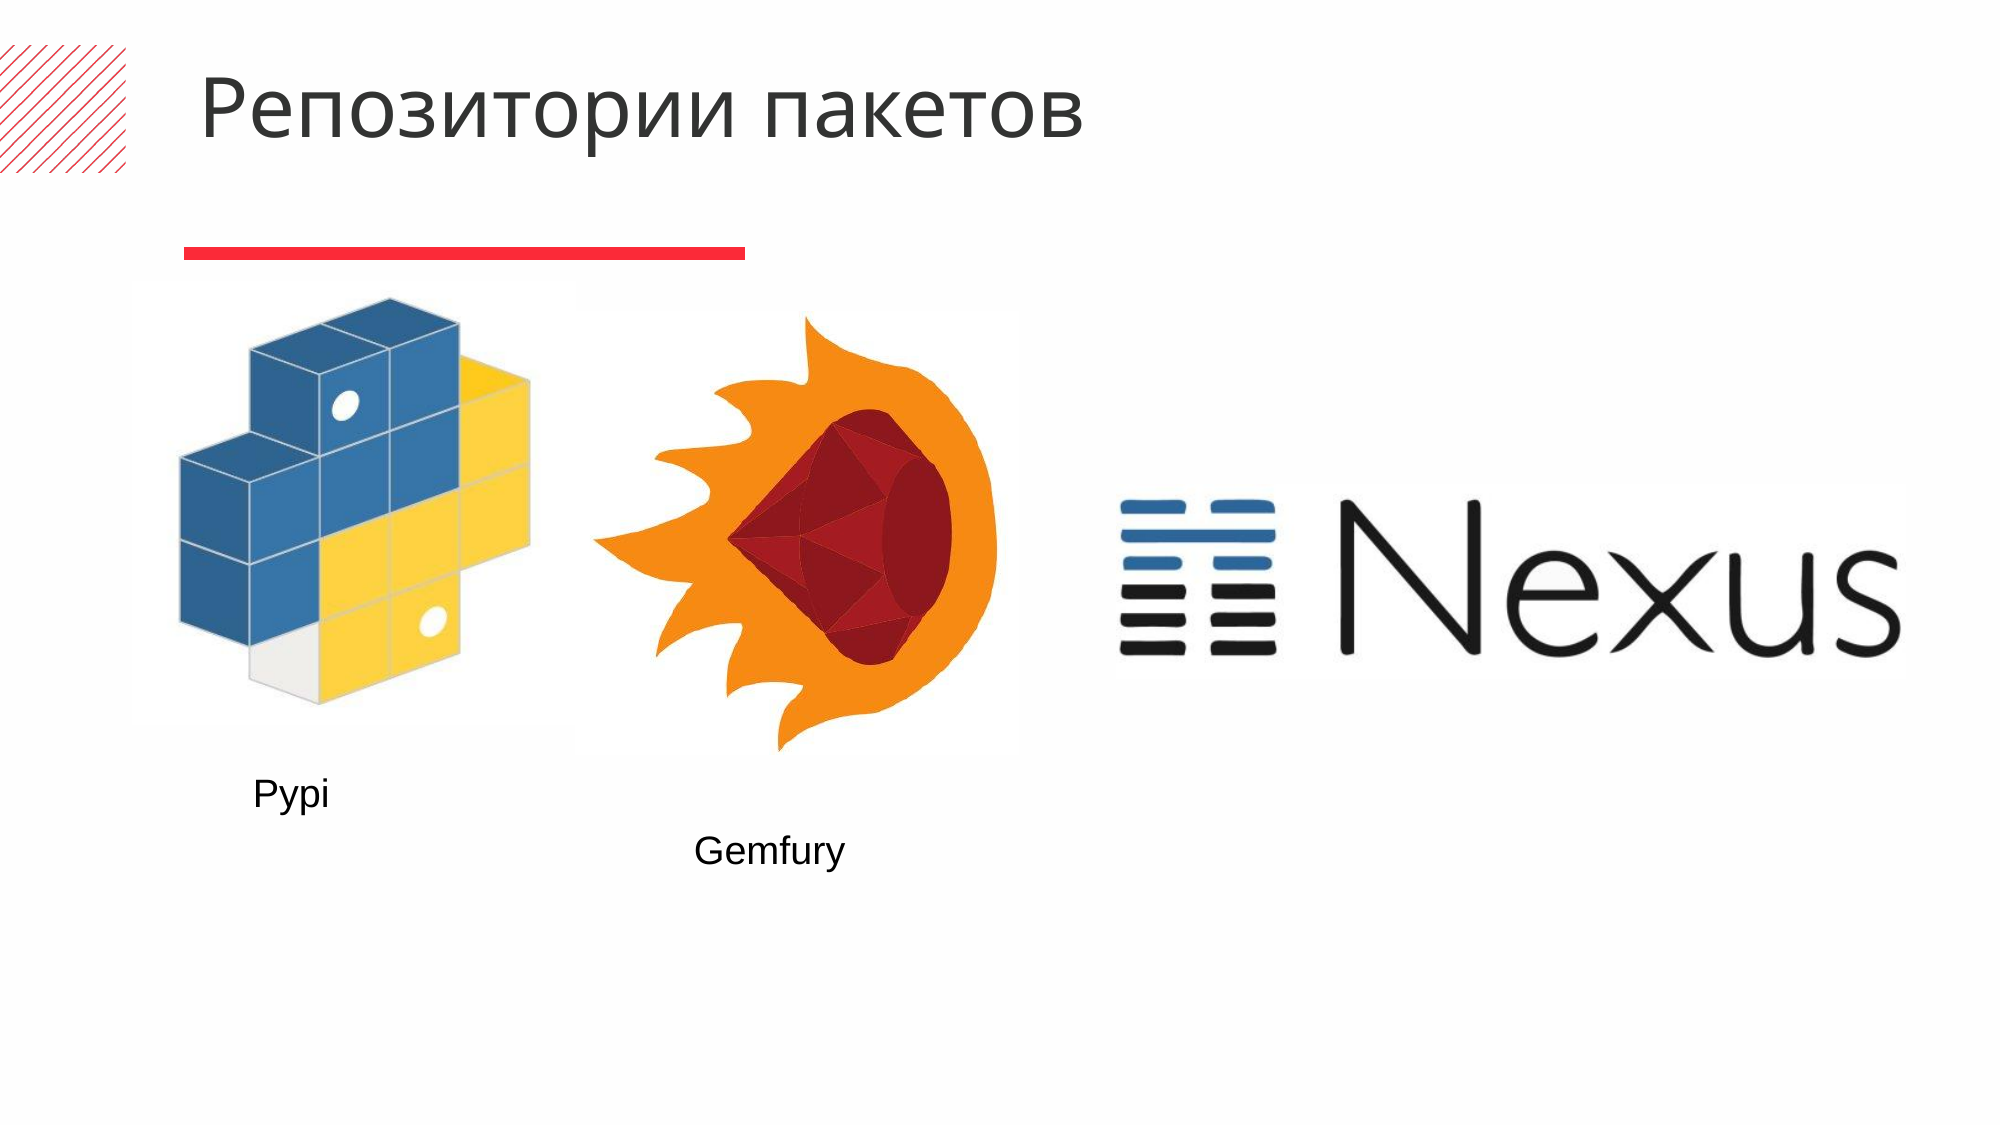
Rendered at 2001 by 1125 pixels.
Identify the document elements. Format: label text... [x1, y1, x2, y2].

picture [0, 45, 126, 173]
text_box Pypi [232, 747, 1401, 836]
picture [1116, 484, 1906, 679]
text_box [317, 192, 1822, 259]
list Репозитории пакетов [183, 58, 1780, 194]
text_box Gemfury [673, 804, 1841, 892]
picture [132, 281, 1020, 755]
